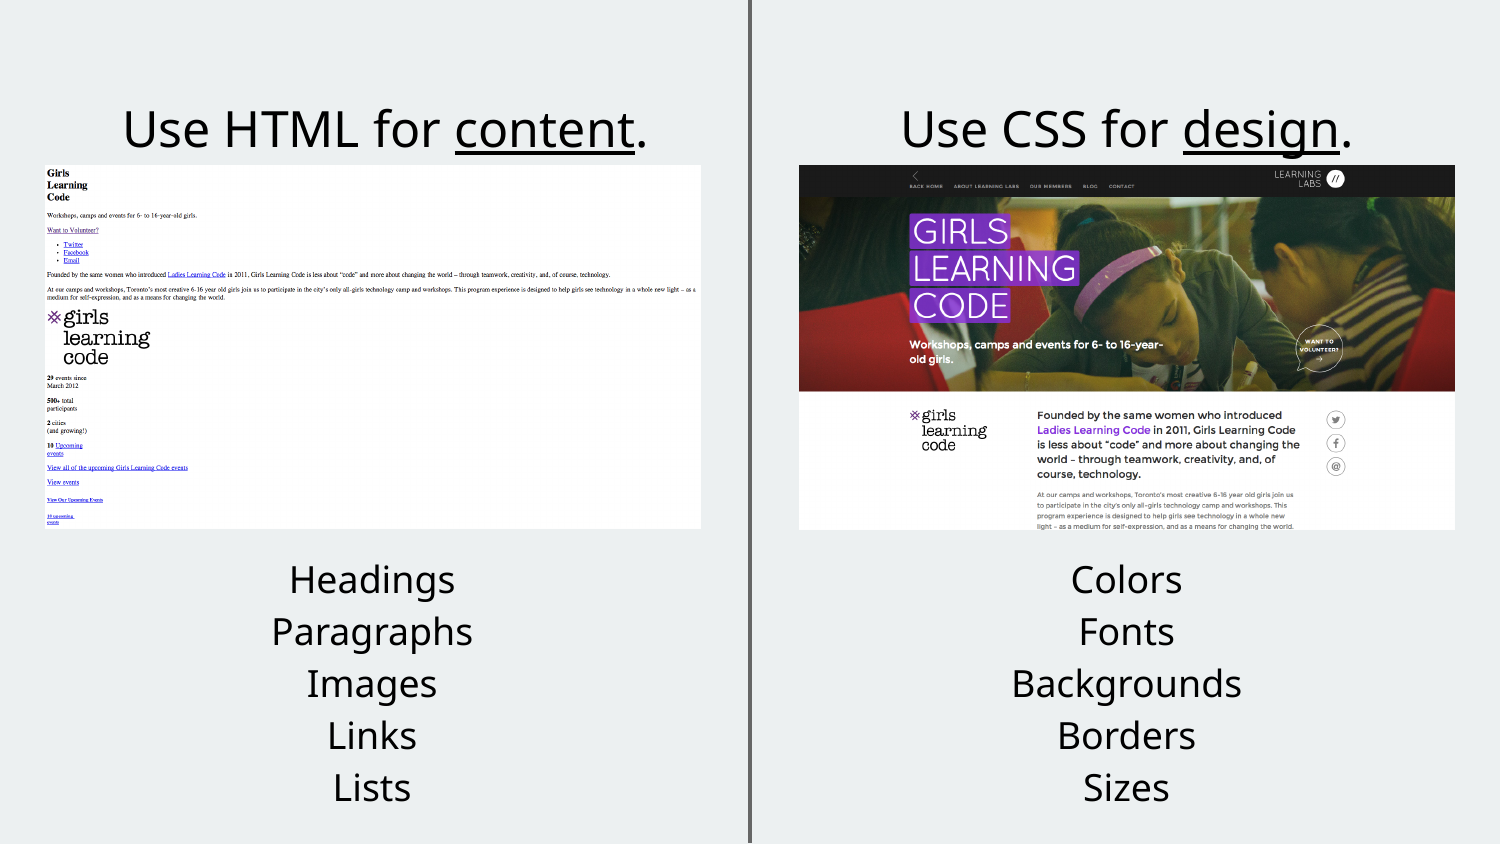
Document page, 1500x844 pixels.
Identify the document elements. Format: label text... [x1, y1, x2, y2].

text_box Headings Paragraphs Images Links Lists [103, 538, 642, 844]
text_box Use HTML for content. [38, 64, 733, 160]
picture [798, 165, 1455, 530]
picture [44, 165, 701, 530]
text_box Use CSS for design. [791, 58, 1463, 166]
text_box Colors Fonts Backgrounds Borders Sizes [857, 538, 1396, 844]
